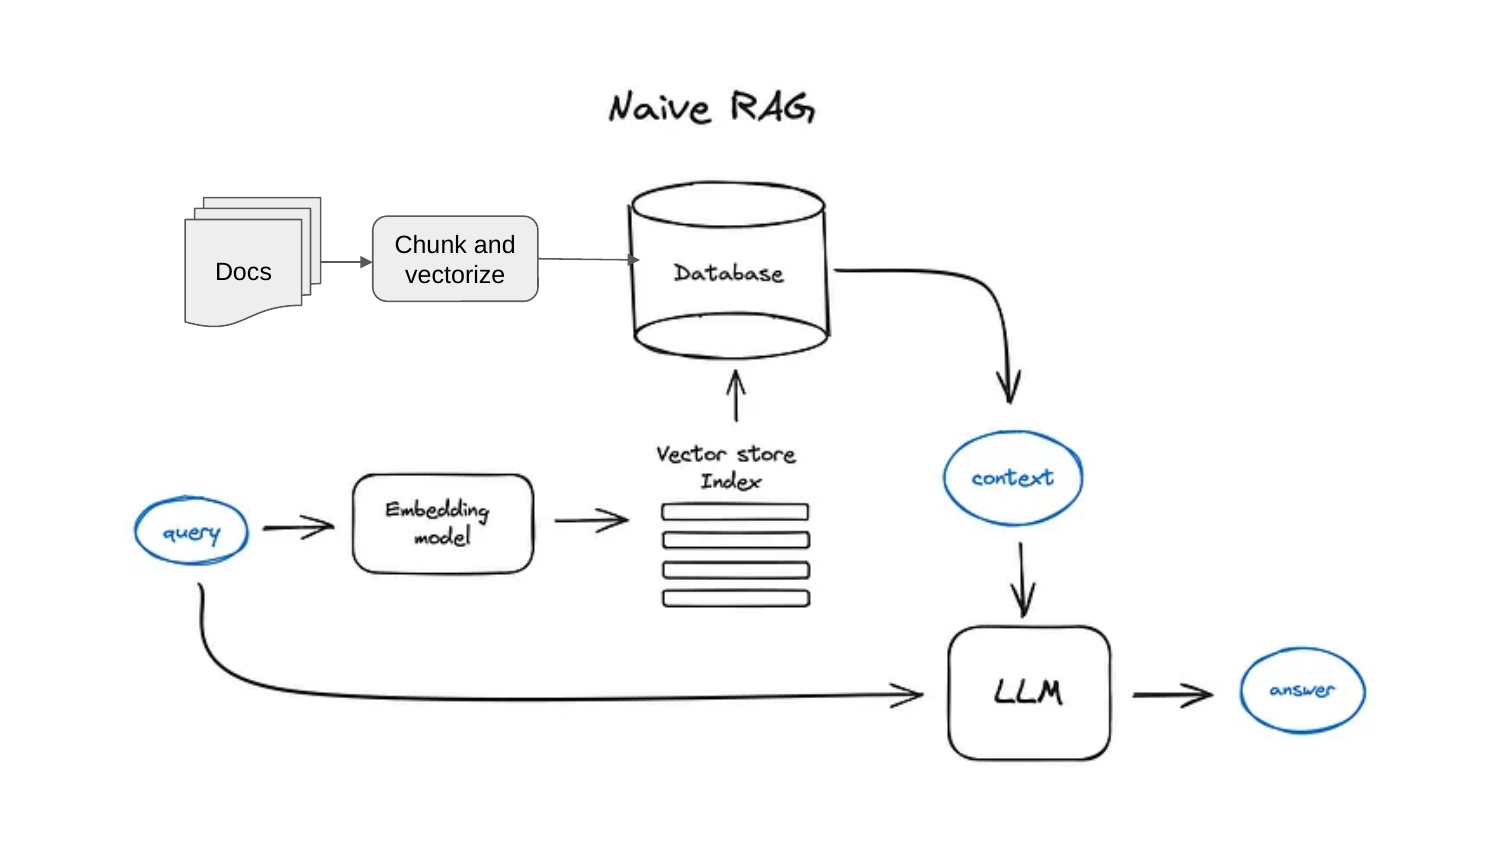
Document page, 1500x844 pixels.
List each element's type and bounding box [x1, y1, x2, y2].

picture [125, 73, 1375, 771]
